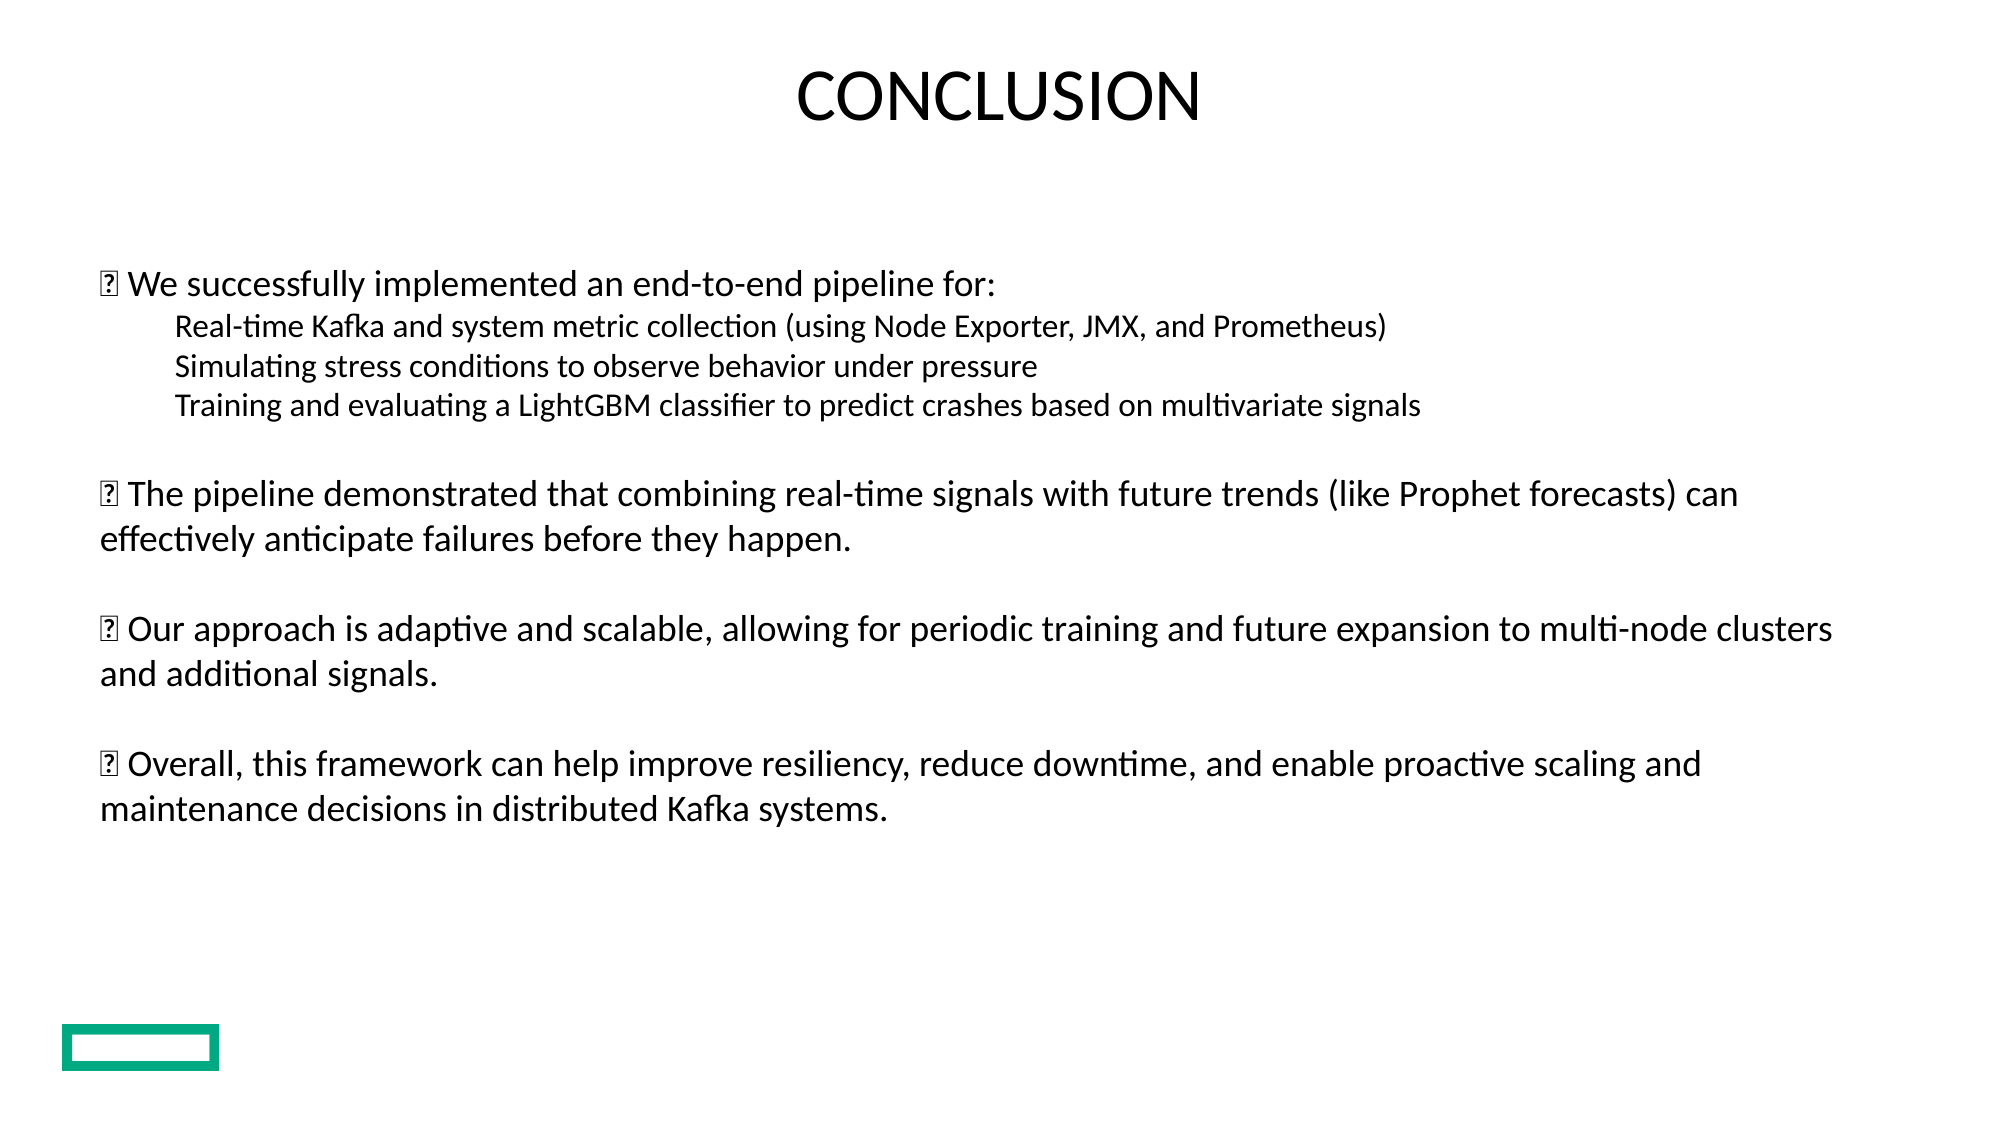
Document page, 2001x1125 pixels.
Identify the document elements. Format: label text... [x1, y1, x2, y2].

picture [62, 1024, 219, 1071]
title CONCLUSION [99, 45, 1900, 136]
list ✅ We successfully implemented an end-to-end pipeline for: Real-time Kafka and system metric collection (using Node Exporter, JMX, and Prometheus) Simulating stress conditions to observe behavior under pressure Training and evaluating a LightGBM classifier to predict crashes based on multivariate signals ✅ The pipeline demonstrated that combining real-time signals with future trends (like Prophet forecasts) can effectively anticipate failures before they happen. ✅ Our approach is adaptive and scalable, allowing for periodic training and future expansion to multi-node clusters and additional signals. ✅ Overall, this framework can help improve resiliency, reduce downtime, and enable proactive scaling and maintenance decisions in distributed Kafka systems. [99, 258, 1900, 926]
